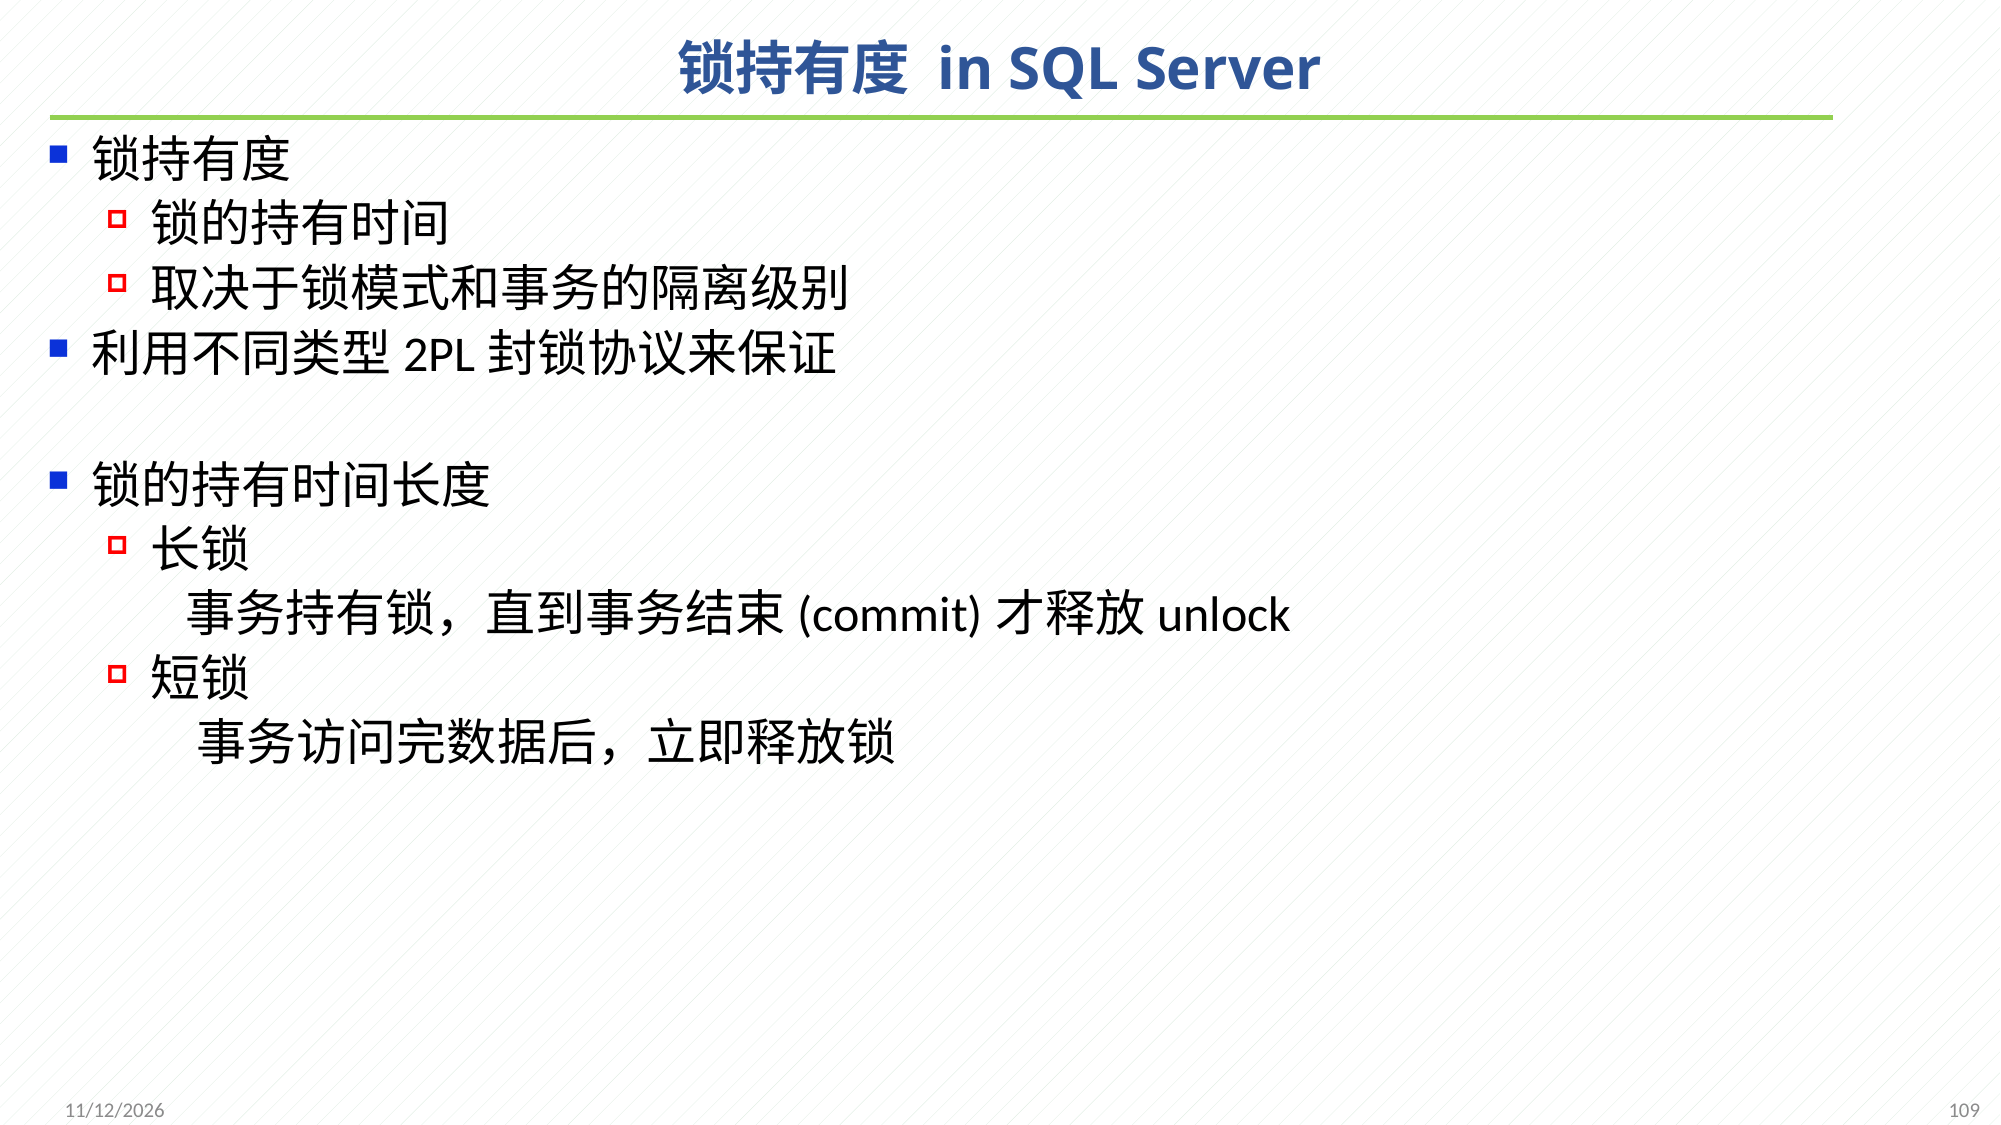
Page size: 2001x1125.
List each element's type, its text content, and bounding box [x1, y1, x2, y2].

title 锁持有度 in SQL Server [50, 13, 1949, 126]
slide_number 109 [1545, 1079, 1996, 1125]
list 锁持有度 锁的持有时间 取决于锁模式和事务的隔离级别 利用不同类型2PL封锁协议来保证 锁的持有时间长度 长锁 事务持有锁，直到事务结束(commit)才释放unlock 短锁 事务访问完数据后，立即释放锁 [32, 126, 1974, 1081]
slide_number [49, 1079, 500, 1125]
